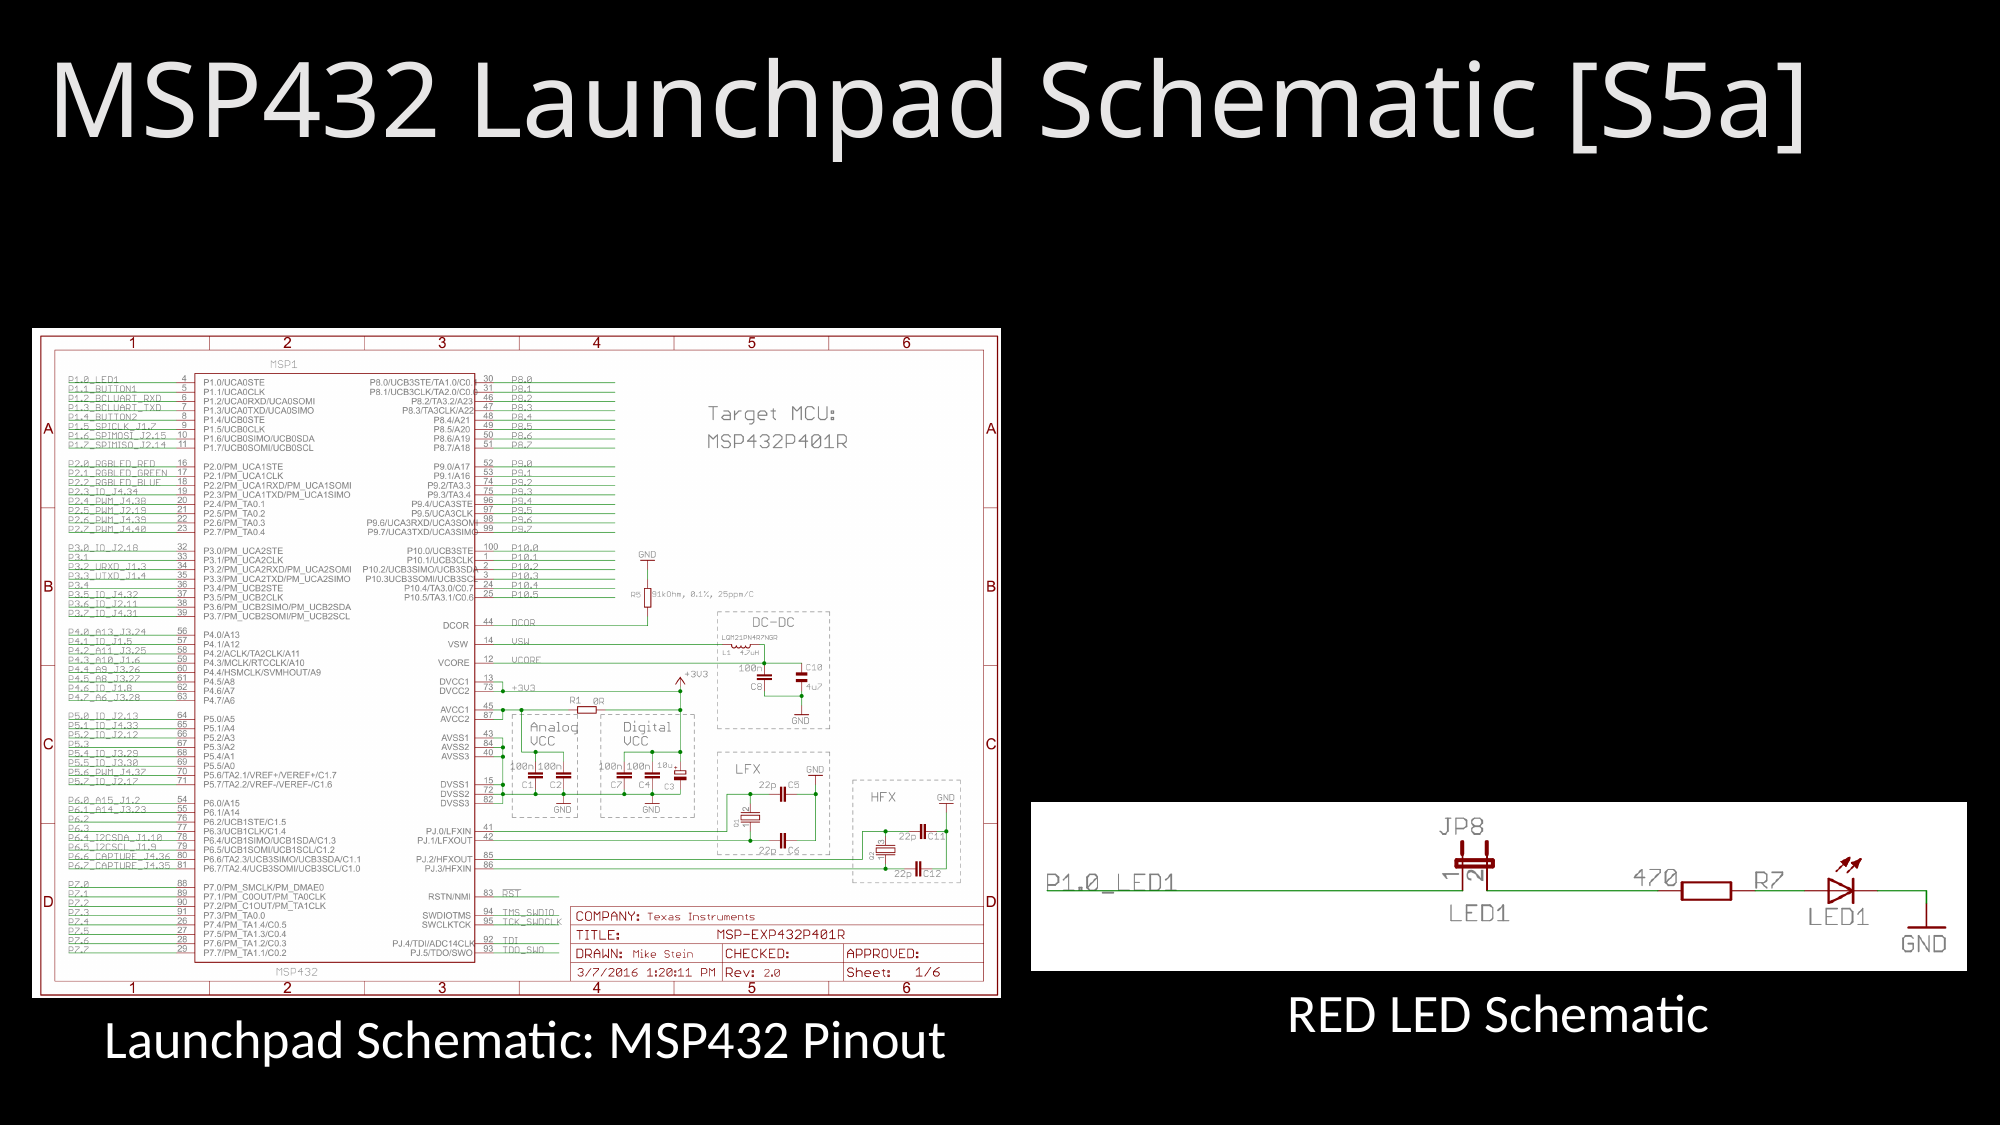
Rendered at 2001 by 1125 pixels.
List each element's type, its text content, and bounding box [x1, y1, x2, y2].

picture [1031, 802, 1967, 972]
picture [32, 328, 1001, 998]
text_box RED LED Schematic [1073, 972, 1925, 1051]
title MSP432 Launchpad Schematic [S5a] [32, 31, 1966, 177]
text_box Launchpad Schematic: MSP432 Pinout [87, 998, 966, 1077]
